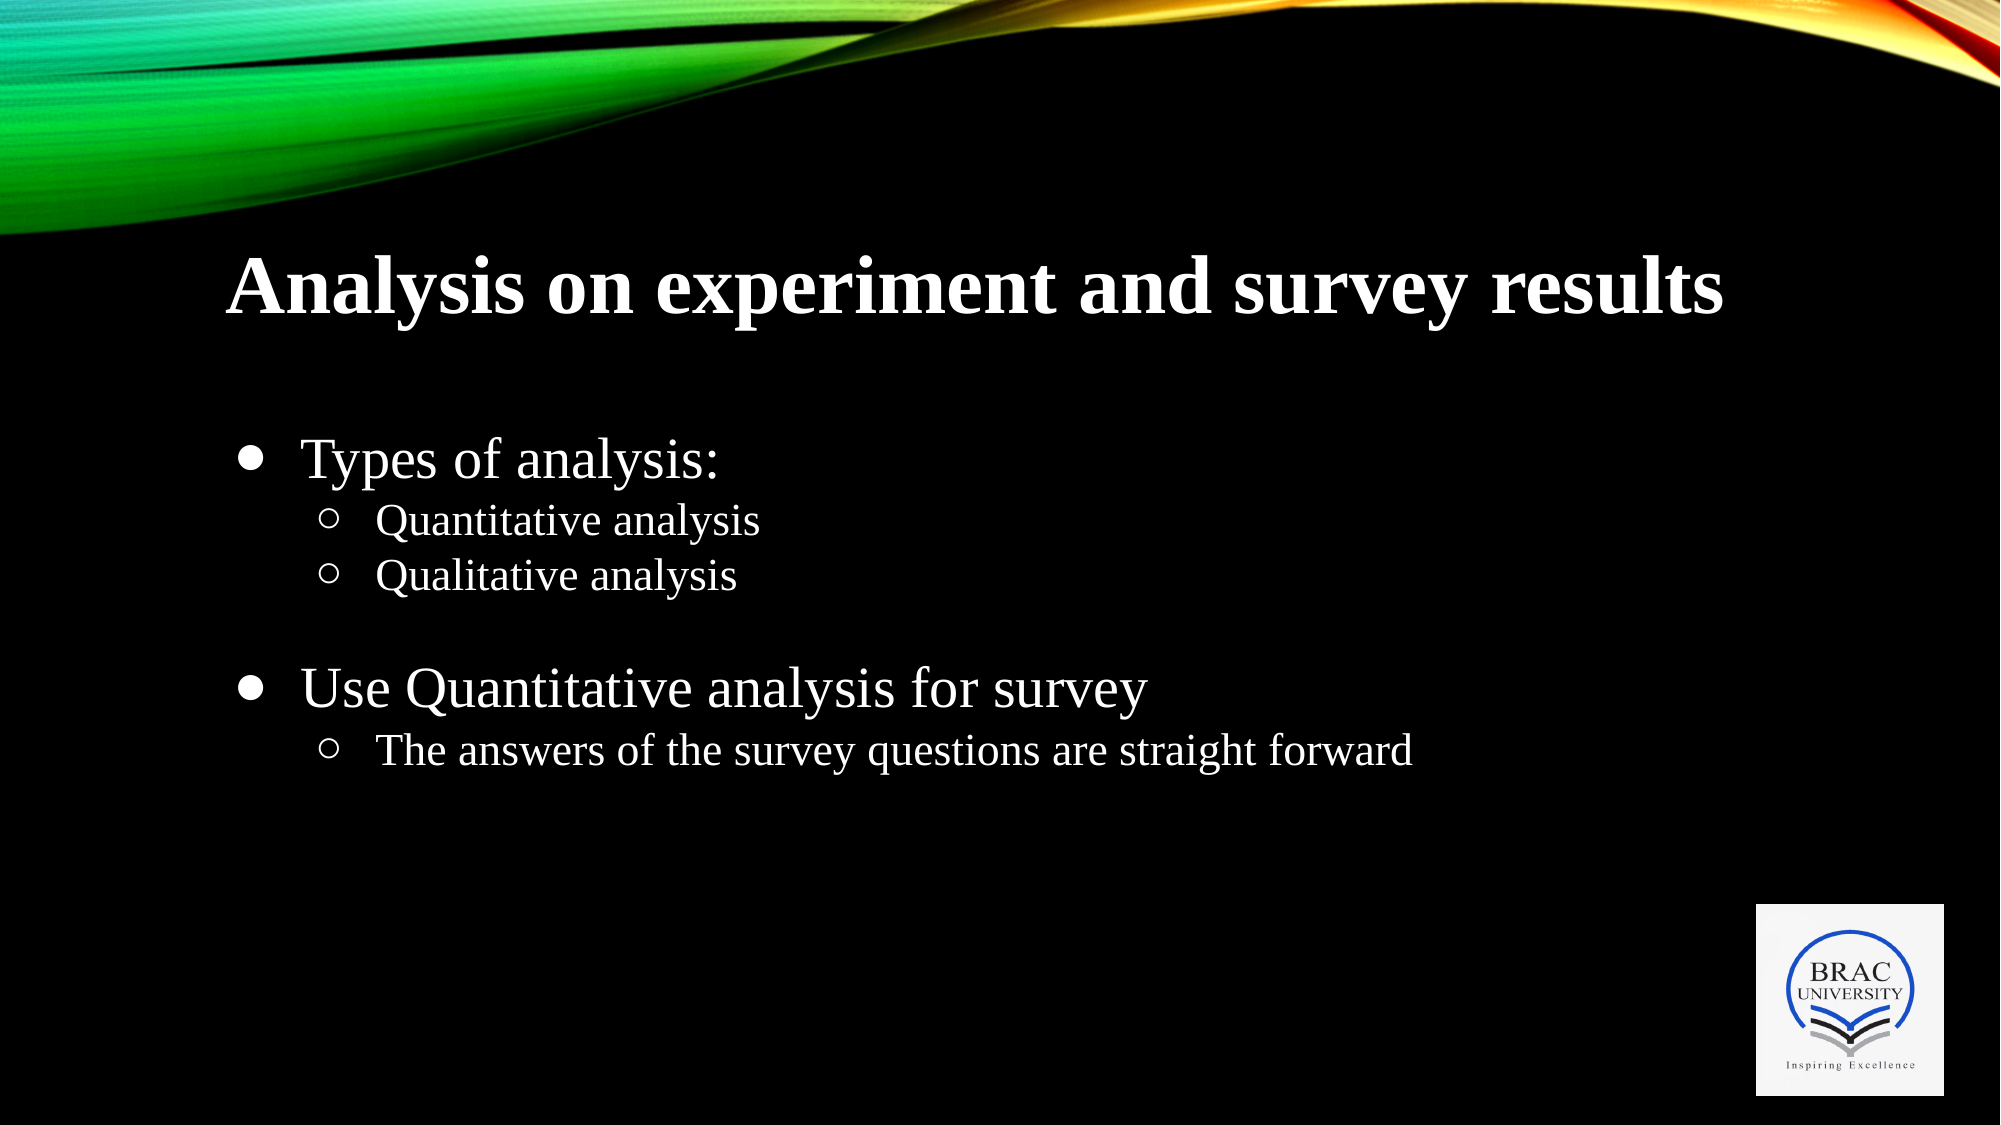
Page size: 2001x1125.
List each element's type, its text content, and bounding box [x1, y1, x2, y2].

picture [0, 0, 2000, 237]
picture [1755, 904, 1944, 1096]
text_box Analysis on experiment and survey results Types of analysis: Quantitative analysis Qualitative analysis Use Quantitative analysis for survey The answers of the survey questions are straight forward [210, 214, 1790, 865]
